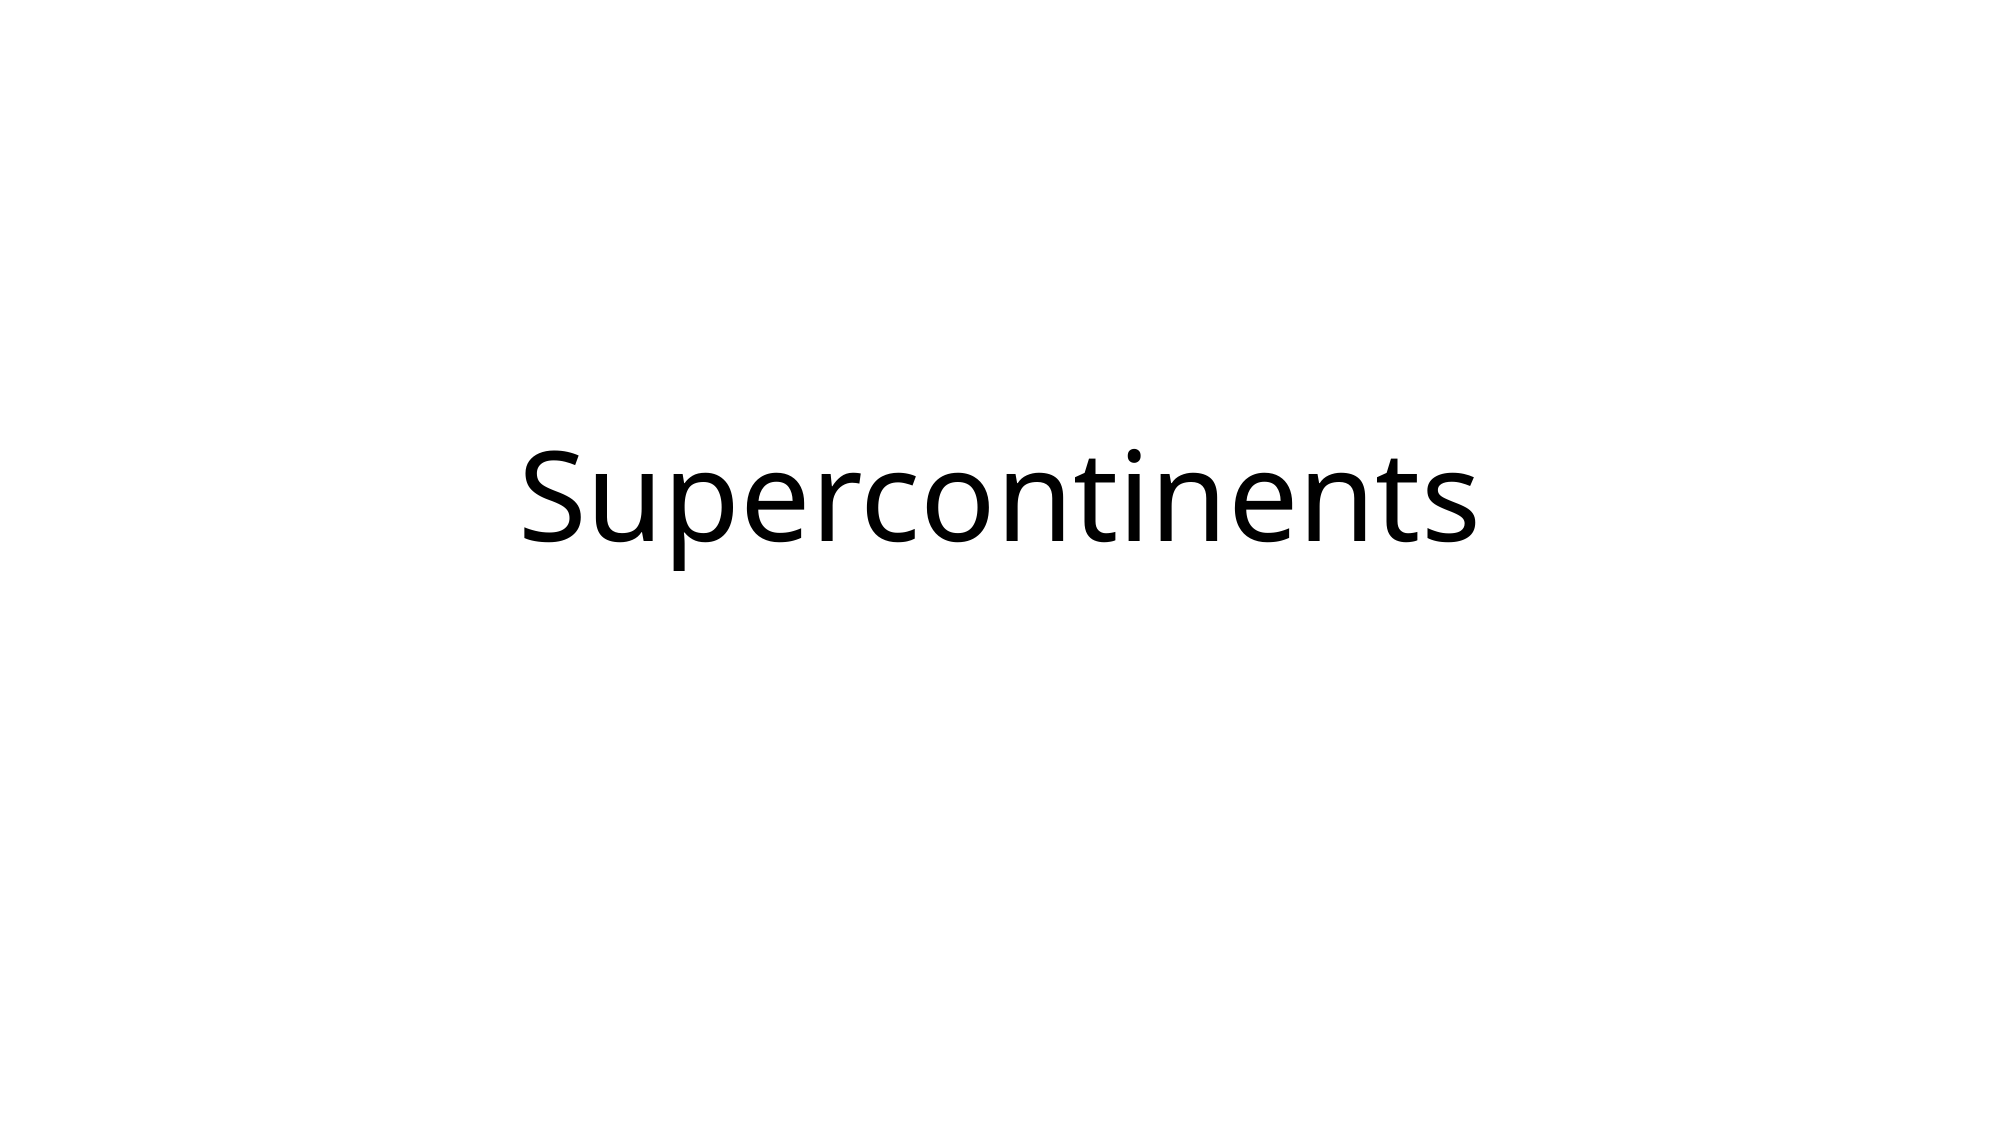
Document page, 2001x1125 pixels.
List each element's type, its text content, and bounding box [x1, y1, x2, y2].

title Supercontinents [249, 184, 1750, 576]
